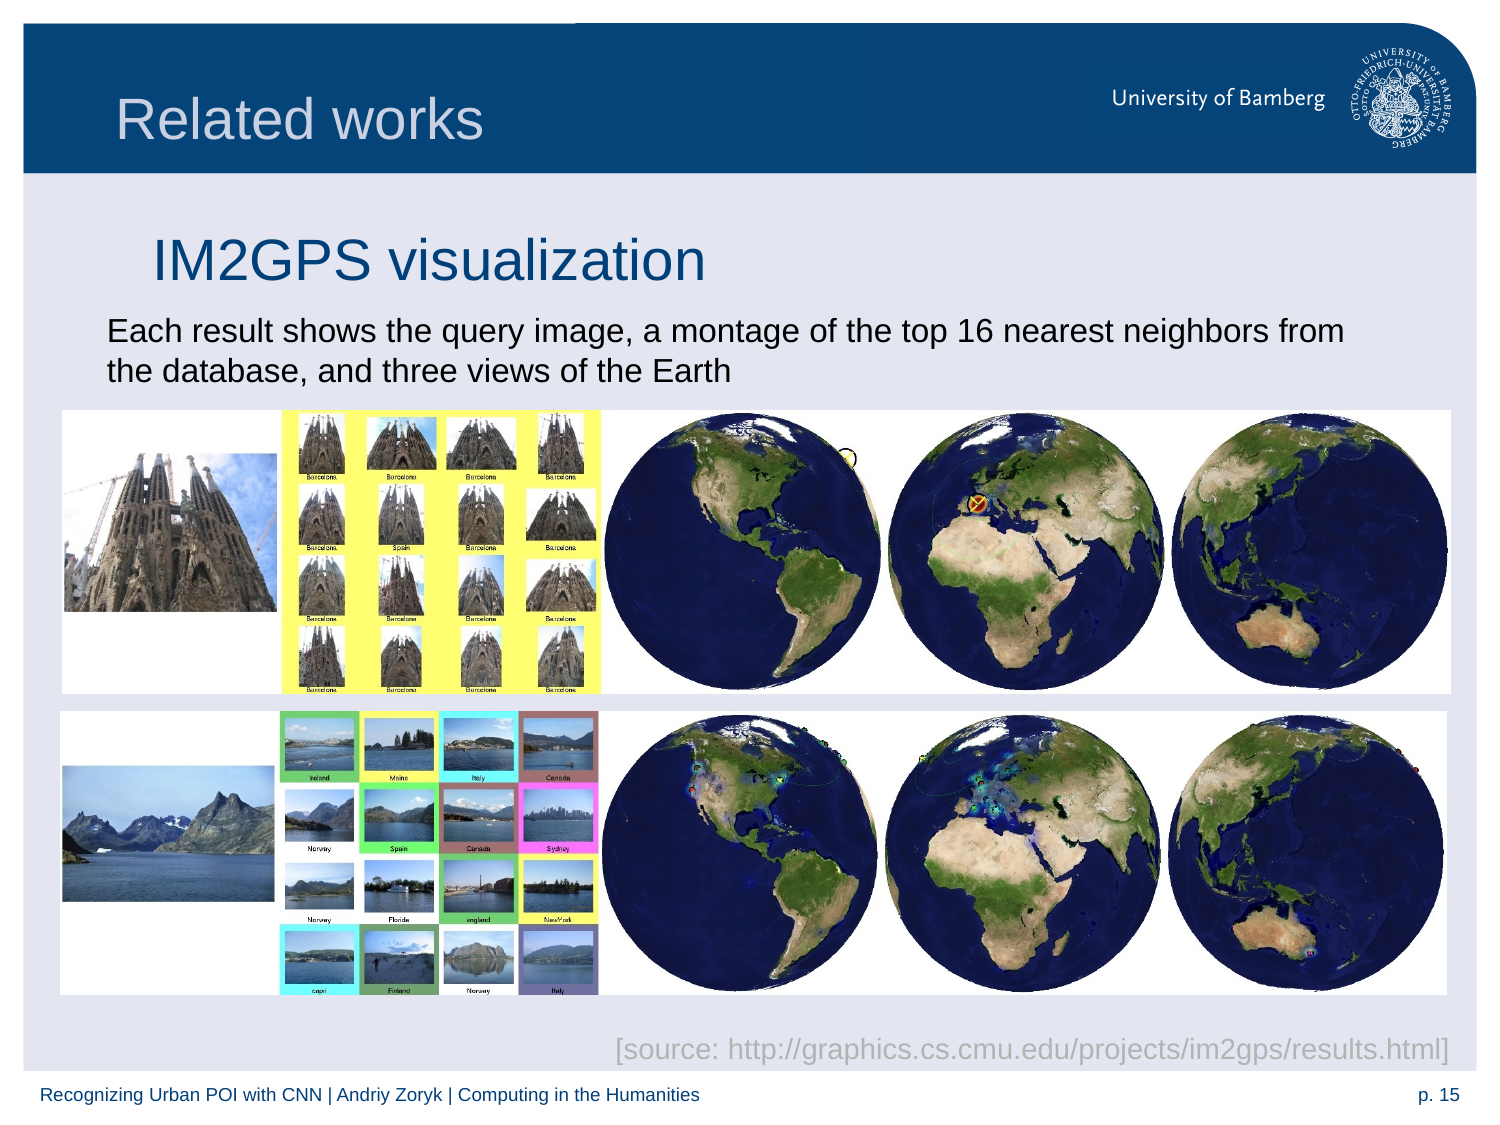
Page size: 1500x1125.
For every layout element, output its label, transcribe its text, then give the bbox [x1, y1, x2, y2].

title IM2GPS visualization [137, 187, 1363, 301]
text_box Each result shows the query image, a montage of the top 16 nearest neighbors from the database, and three views of the Earth [92, 301, 1416, 397]
text_box [source: http://graphics.cs.cmu.edu/projects/im2gps/results.html] [600, 1023, 1475, 1073]
text_box Related works [100, 22, 1326, 210]
picture [0, 0, 1500, 1125]
